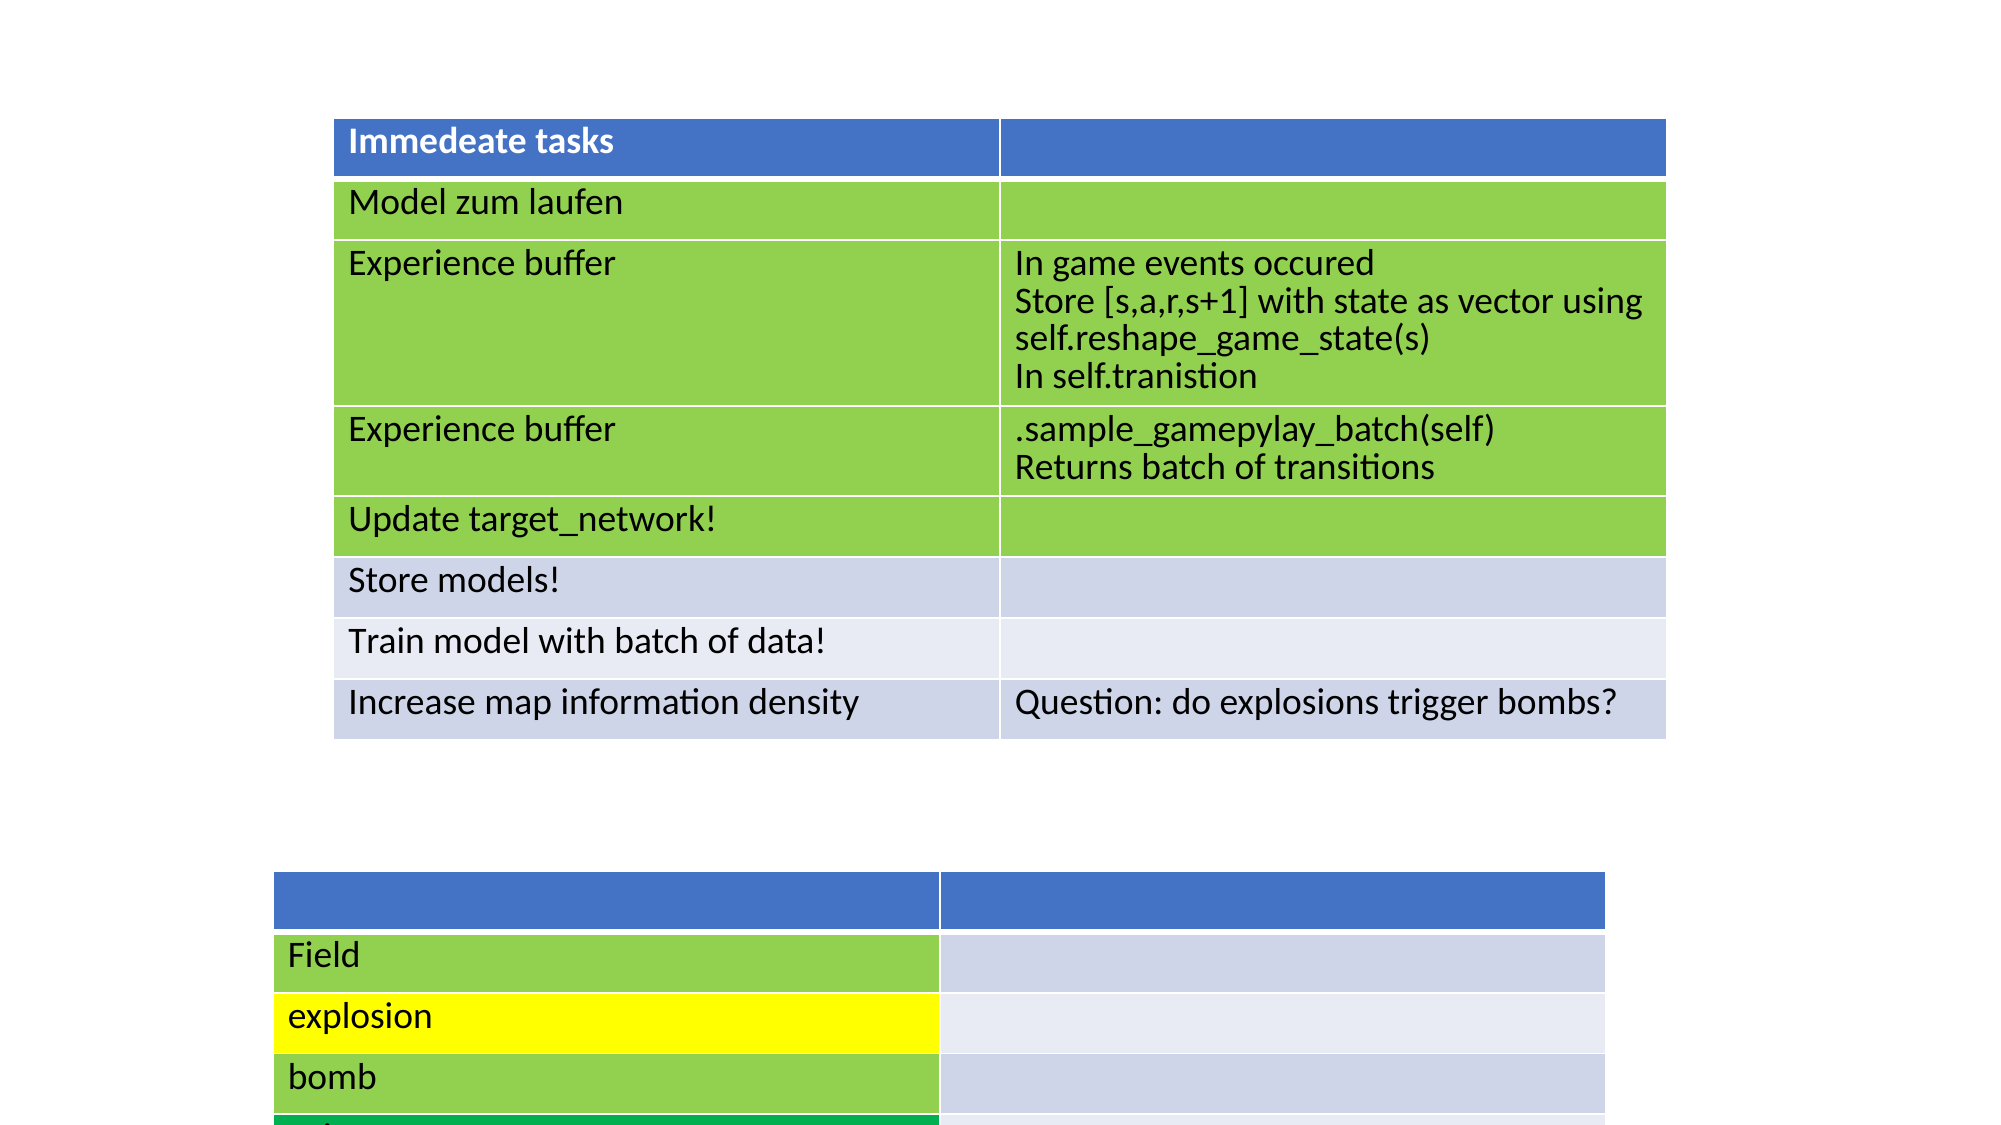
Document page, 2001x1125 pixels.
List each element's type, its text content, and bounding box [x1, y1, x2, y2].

table_cell Store models! [334, 558, 999, 617]
table_header [941, 872, 1605, 929]
table_cell [941, 935, 1605, 992]
table_cell Train model with batch of data! [334, 619, 999, 678]
table_cell Field [274, 935, 939, 992]
table_cell [1001, 497, 1666, 556]
table_header [274, 872, 939, 929]
table_cell bomb [274, 1054, 939, 1113]
table_cell [1001, 619, 1666, 678]
table_cell Experience buffer [334, 241, 999, 405]
table_header [1001, 119, 1666, 176]
table_cell [941, 994, 1605, 1053]
table_cell In game events occured Store [s,a,r,s+1] with state as vector using self.reshape_game_state(s) In self.tranistion [1001, 241, 1666, 405]
table_cell explosion [274, 994, 939, 1053]
table_cell Increase map information density [334, 680, 999, 739]
table_cell [1001, 182, 1666, 239]
table_cell Model zum laufen [334, 182, 999, 239]
table_cell Experience buffer [334, 407, 999, 495]
table_cell [941, 1115, 1605, 1125]
table_header Immedeate tasks [334, 119, 999, 176]
table_cell Question: do explosions trigger bombs? [1001, 680, 1666, 739]
table_cell Update target_network! [334, 497, 999, 556]
table_cell [1001, 558, 1666, 617]
table_cell [941, 1054, 1605, 1113]
table_cell .sample_gamepylay_batch(self) Returns batch of transitions [1001, 407, 1666, 495]
table_cell coin [274, 1115, 939, 1125]
